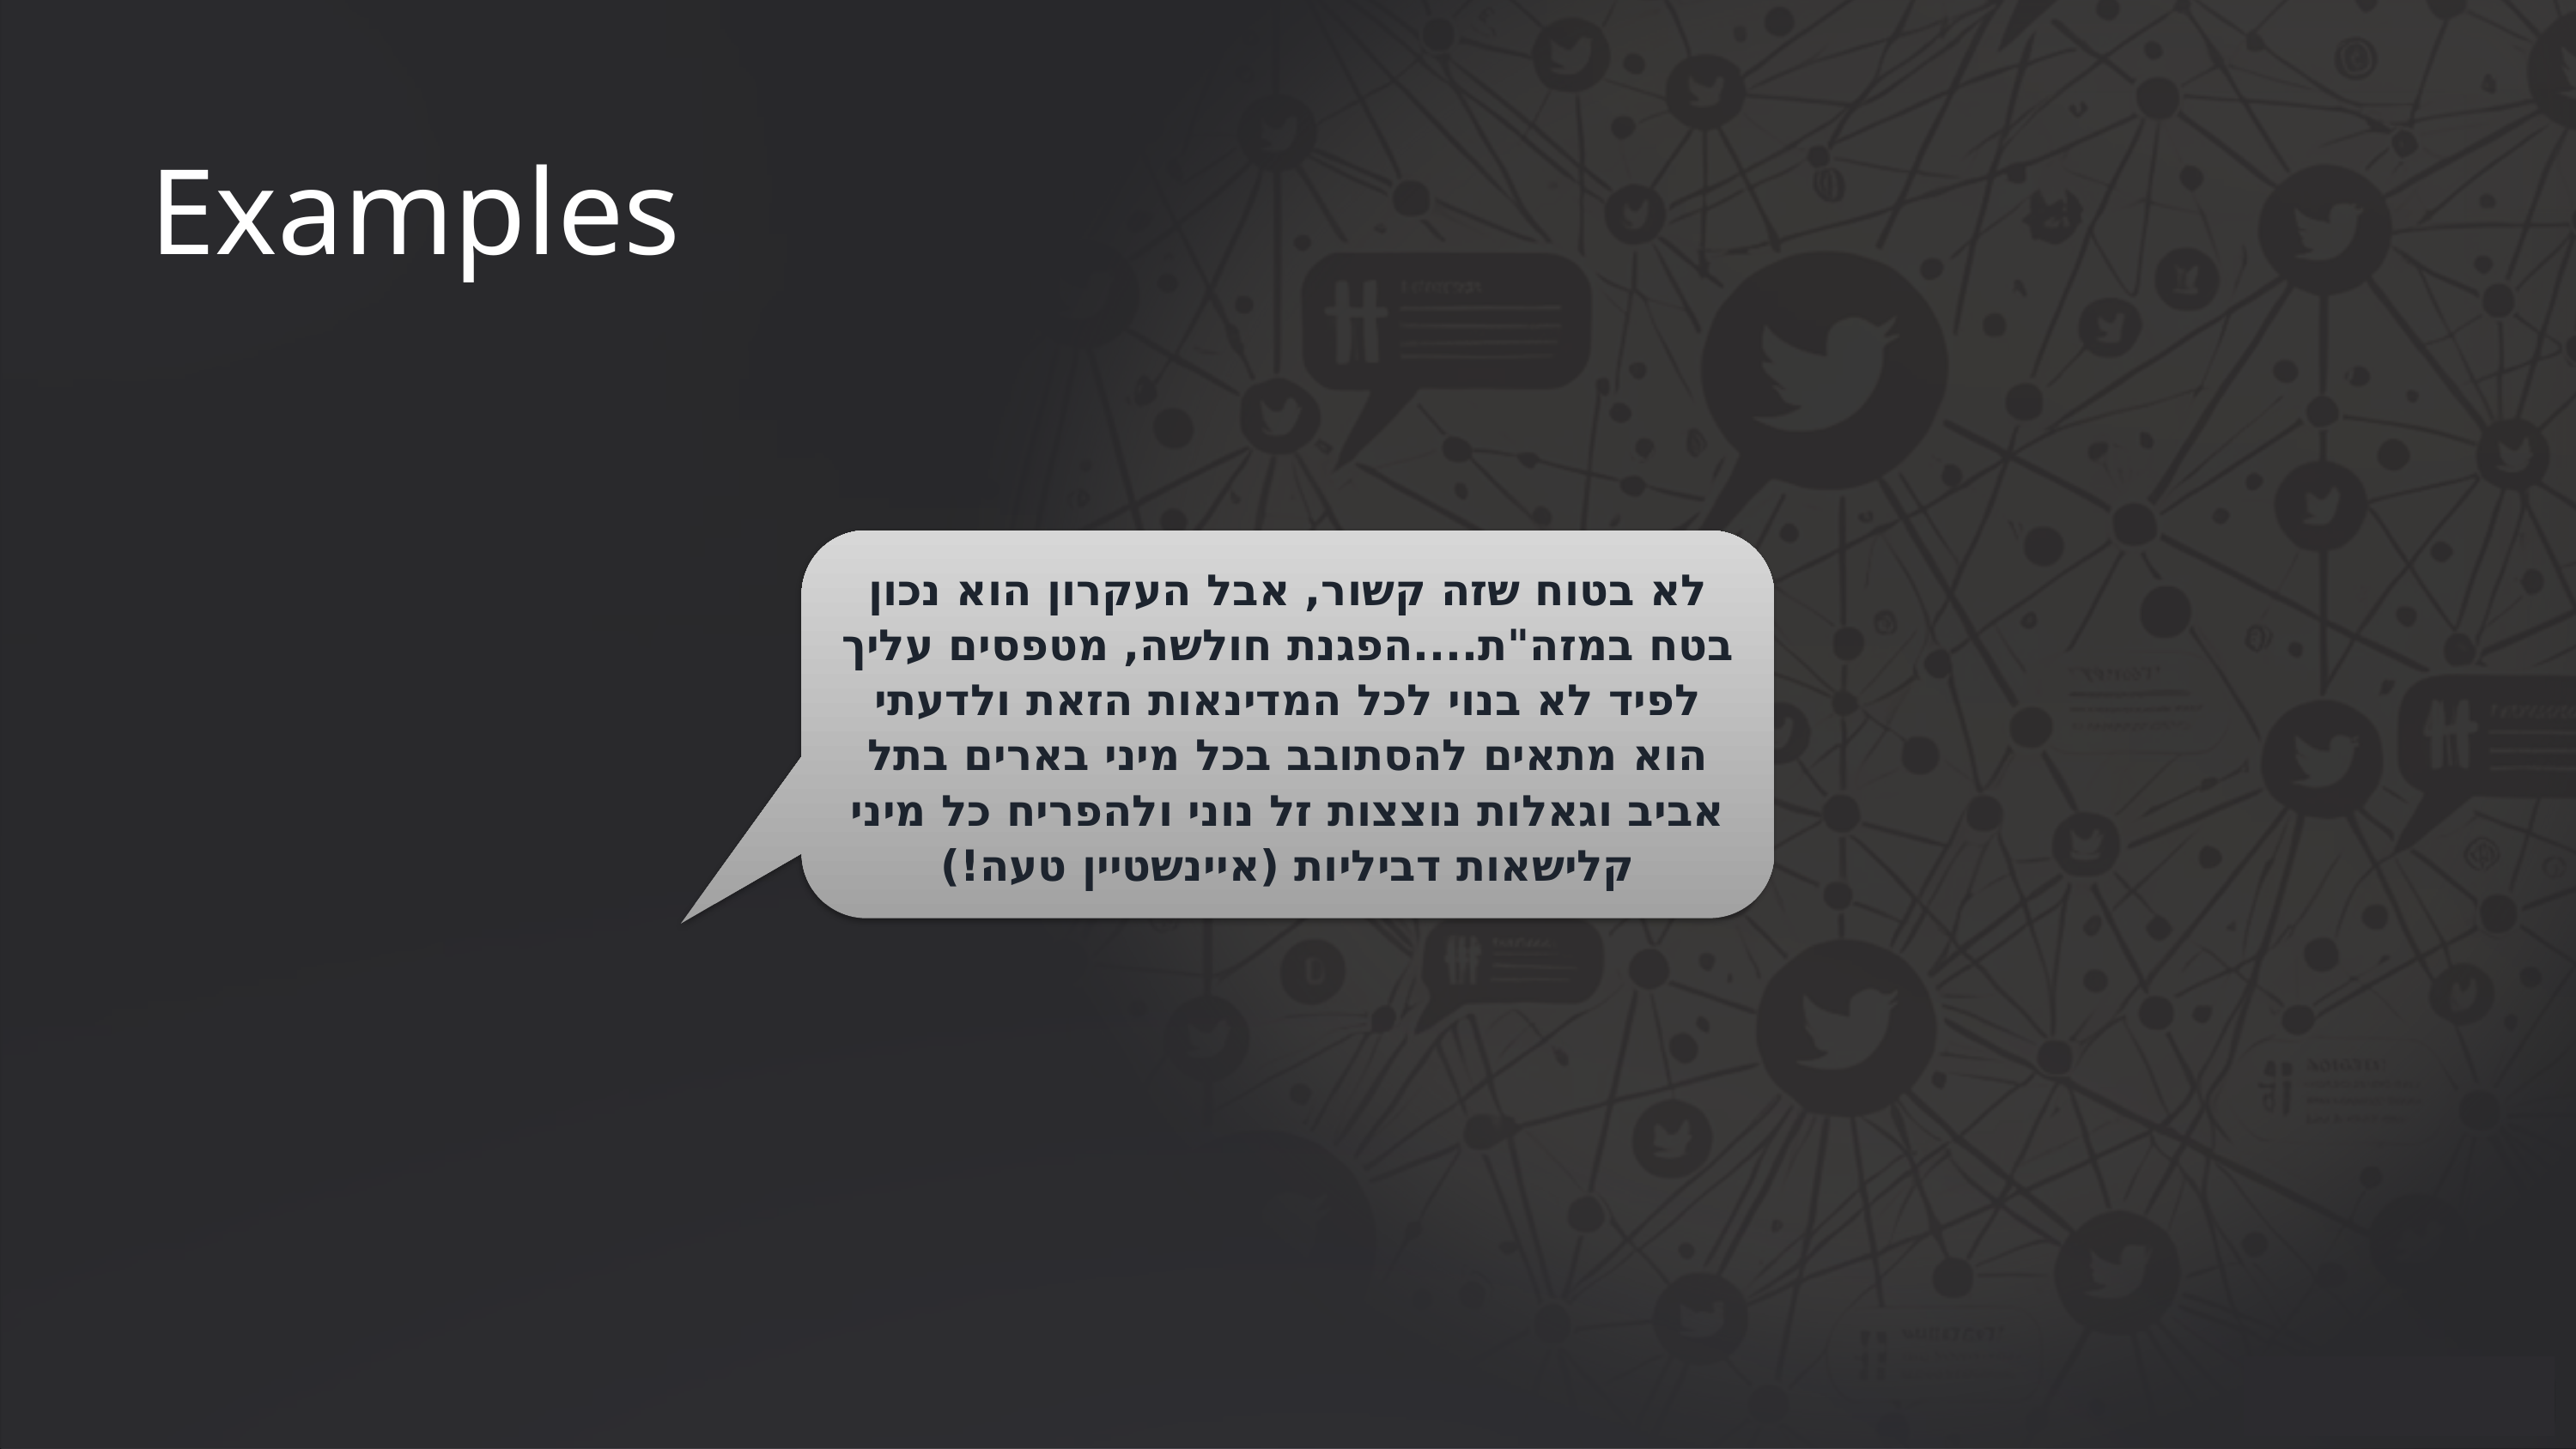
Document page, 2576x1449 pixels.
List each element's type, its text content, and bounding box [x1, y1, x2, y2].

text_box לא בטוח שזה קשור, אבל העקרון הוא נכון בטח במזה"ת....הפגנת חולשה, מטפסים עליך לפיד לא בנוי לכל המדינאות הזאת ולדעתי הוא מתאים להסתובב בכל מיני בארים בתל אביב וגאלות נוצצות זל נוני ולהפריח כל מיני קלישאות דביליות (איינשטיין טעה!) [680, 530, 873, 924]
picture [879, 0, 2576, 1449]
text_box Examples [149, 142, 873, 279]
